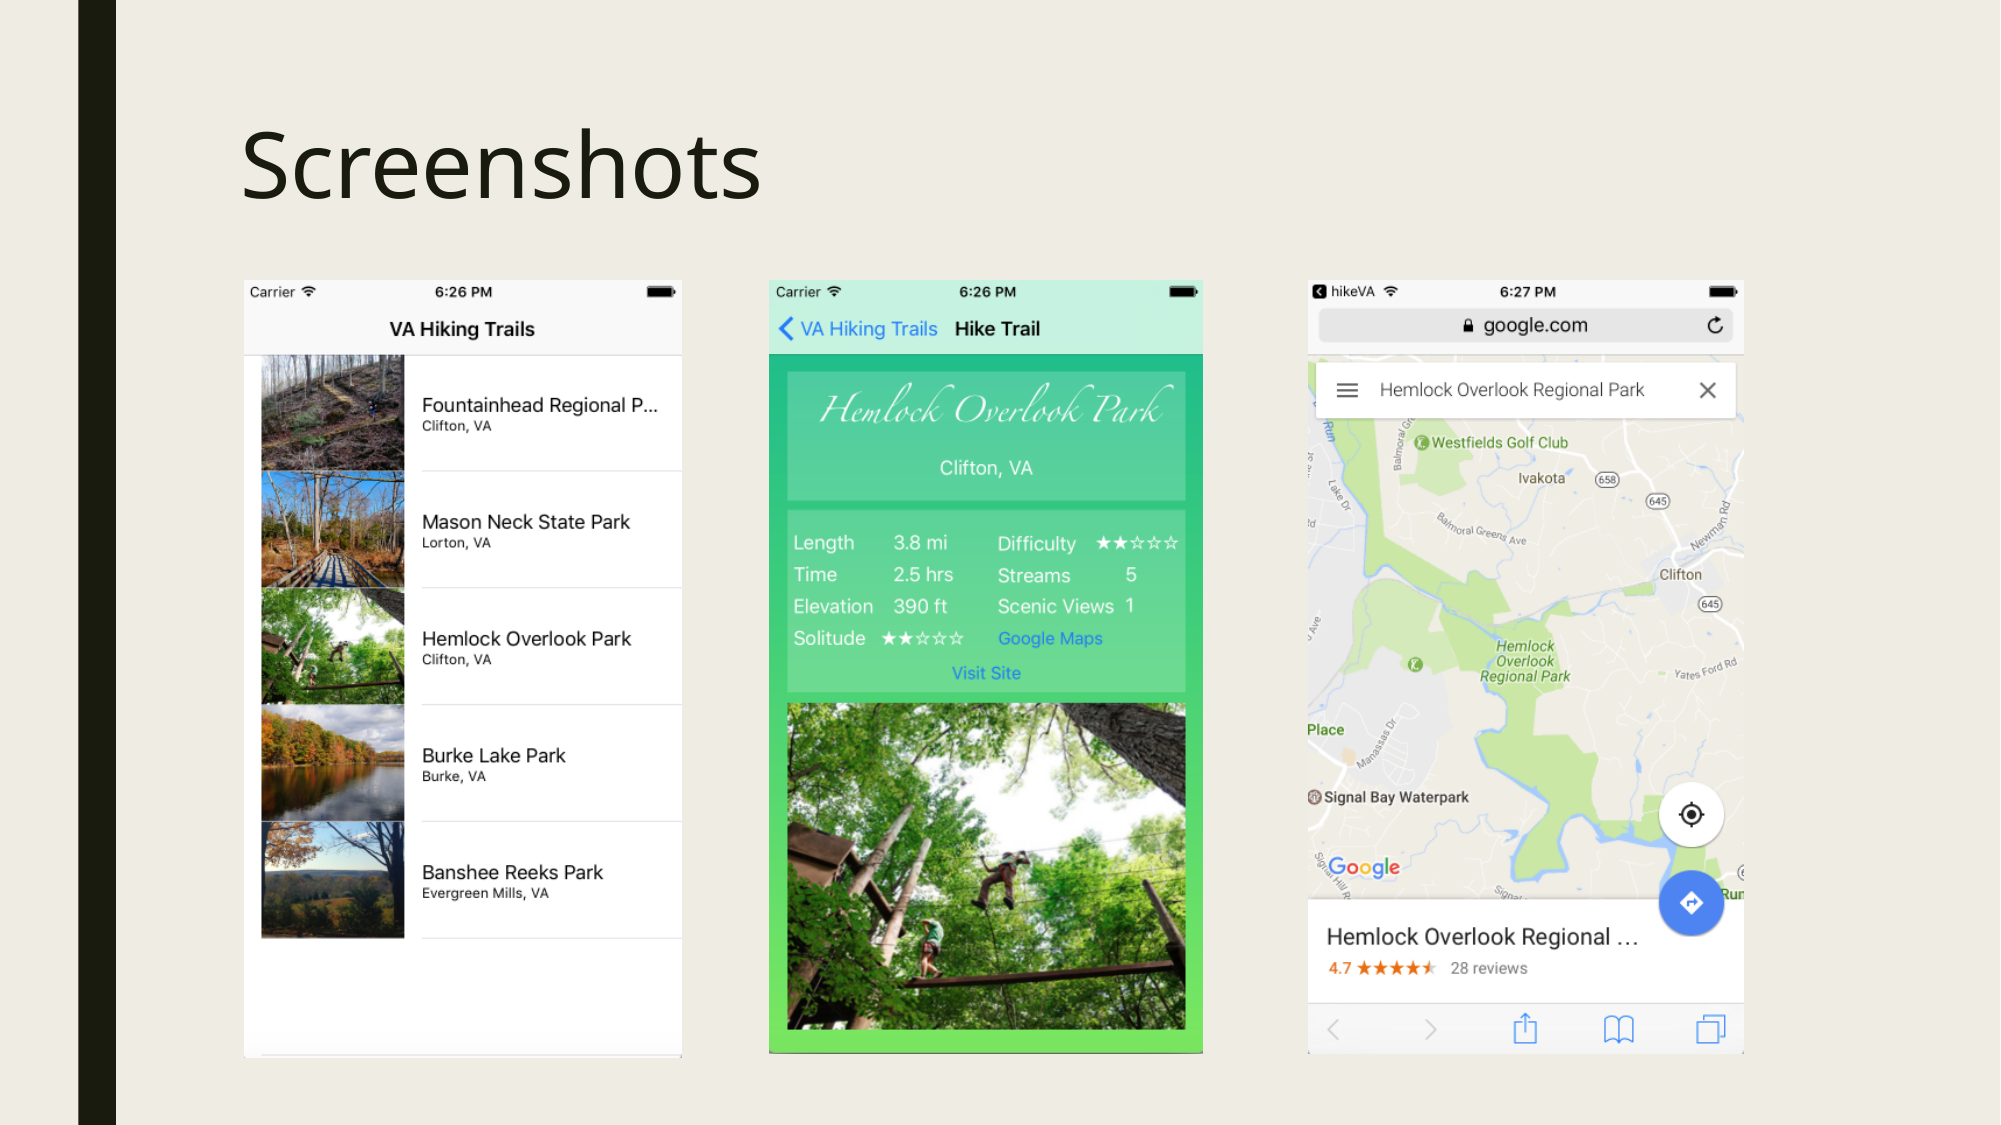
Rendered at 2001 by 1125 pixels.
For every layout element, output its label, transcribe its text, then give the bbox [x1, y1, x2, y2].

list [769, 280, 1203, 1054]
title Screenshots [225, 112, 1800, 357]
picture [244, 280, 682, 1058]
picture [1308, 280, 1744, 1054]
